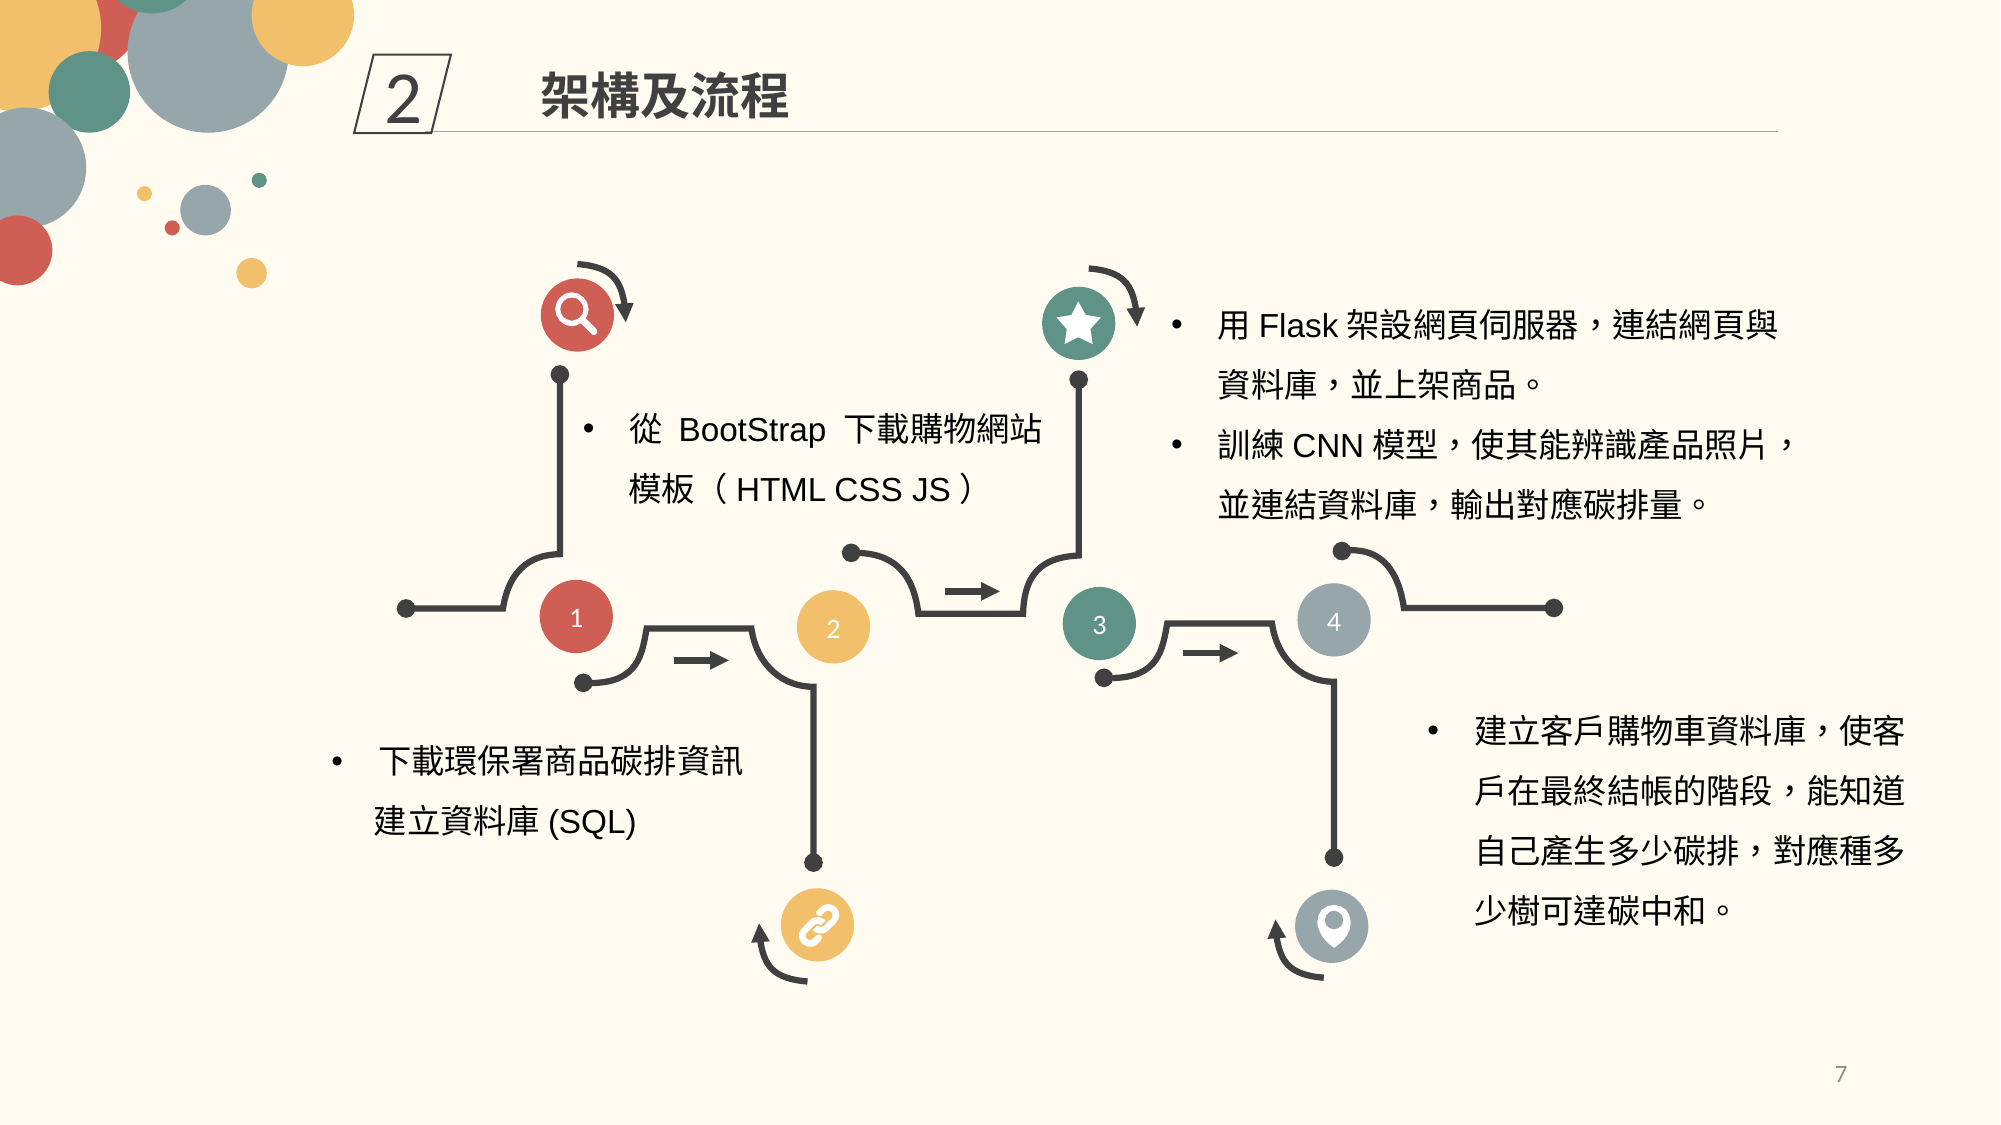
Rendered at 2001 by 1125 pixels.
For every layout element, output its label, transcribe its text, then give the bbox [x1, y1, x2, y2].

text_box 架構及流程 [525, 57, 1296, 131]
text_box 用Flask架設網頁伺服器，連結網頁與資料庫，並上架商品。 訓練CNN模型，使其能辨識產品照片，並連結資料庫，輸出對應碳排量。 [1156, 276, 1806, 602]
text_box [798, 904, 840, 947]
text_box 建立客戶購物車資料庫，使客戶在最終結帳的階段，能知道自己產生多少碳排，對應種多少樹可達碳中和。 [1412, 682, 1930, 938]
text_box [1072, 373, 1085, 380]
text_box 3 [1061, 585, 1138, 662]
text_box [1401, 602, 1561, 615]
text_box [1041, 285, 1117, 362]
text_box [1088, 267, 1143, 327]
text_box [779, 887, 856, 963]
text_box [0, 0, 355, 289]
text_box [577, 627, 820, 869]
text_box 從 BootStrap 下載購物網站 模板（HTML CSS JS） [568, 380, 1101, 515]
text_box [1056, 301, 1101, 345]
text_box 2 [795, 589, 872, 665]
text_box 2 [355, 53, 453, 135]
text_box [1097, 622, 1341, 864]
text_box [399, 368, 567, 615]
text_box [1294, 888, 1370, 964]
text_box [753, 923, 808, 983]
text_box 1 [538, 578, 614, 655]
slide_number 7 [1412, 1042, 1863, 1103]
text_box 4 [1296, 602, 1372, 658]
text_box 下載環保署商品碳排資訊 建立資料庫(SQL) [236, 713, 759, 848]
text_box [1317, 904, 1351, 948]
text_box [540, 263, 626, 352]
text_box [1269, 919, 1324, 979]
text_box [844, 515, 1080, 615]
